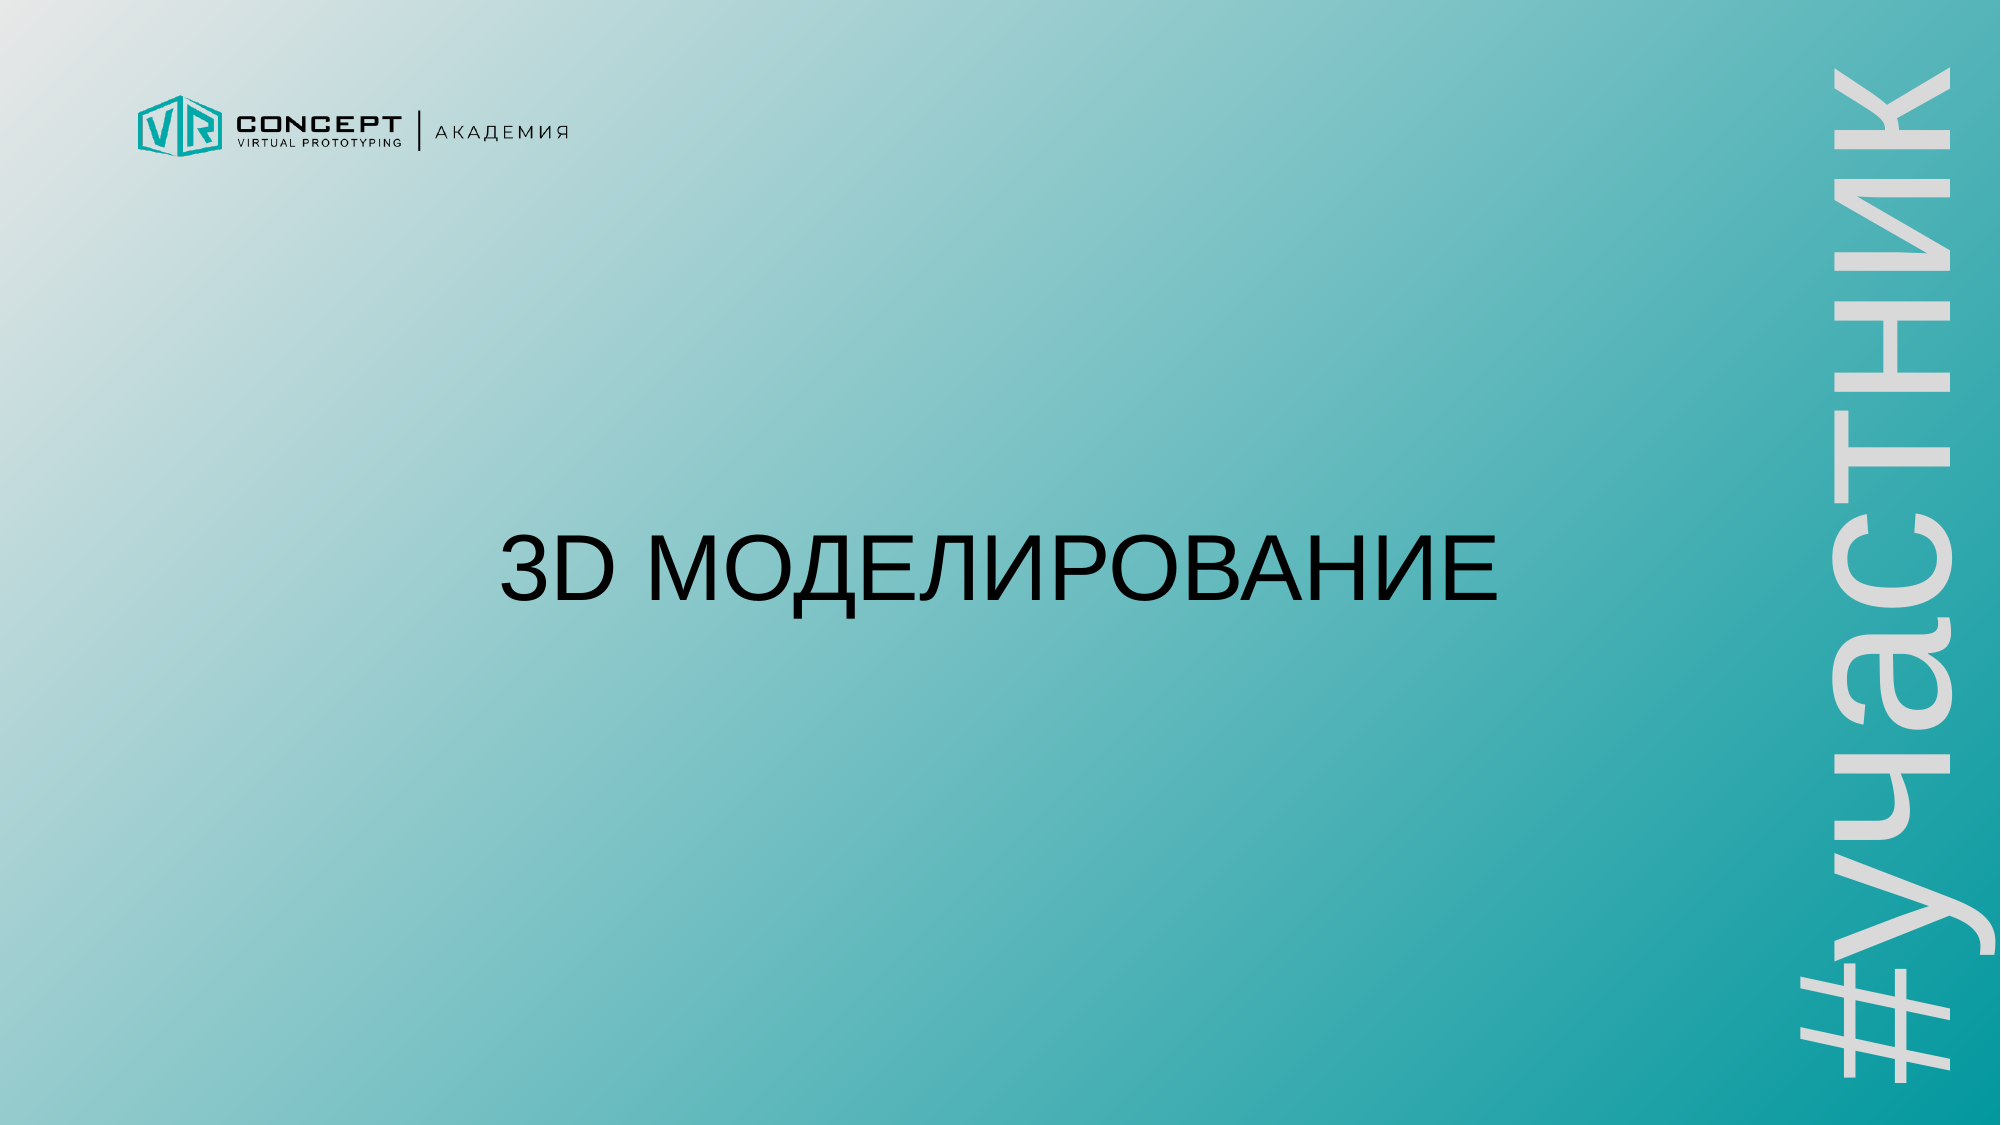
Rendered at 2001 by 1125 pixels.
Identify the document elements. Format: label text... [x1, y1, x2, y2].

picture [138, 95, 569, 158]
text_box 3D МОДЕЛИРОВАНИЕ [135, 506, 1724, 619]
text_box #участник [1724, 0, 2000, 1125]
